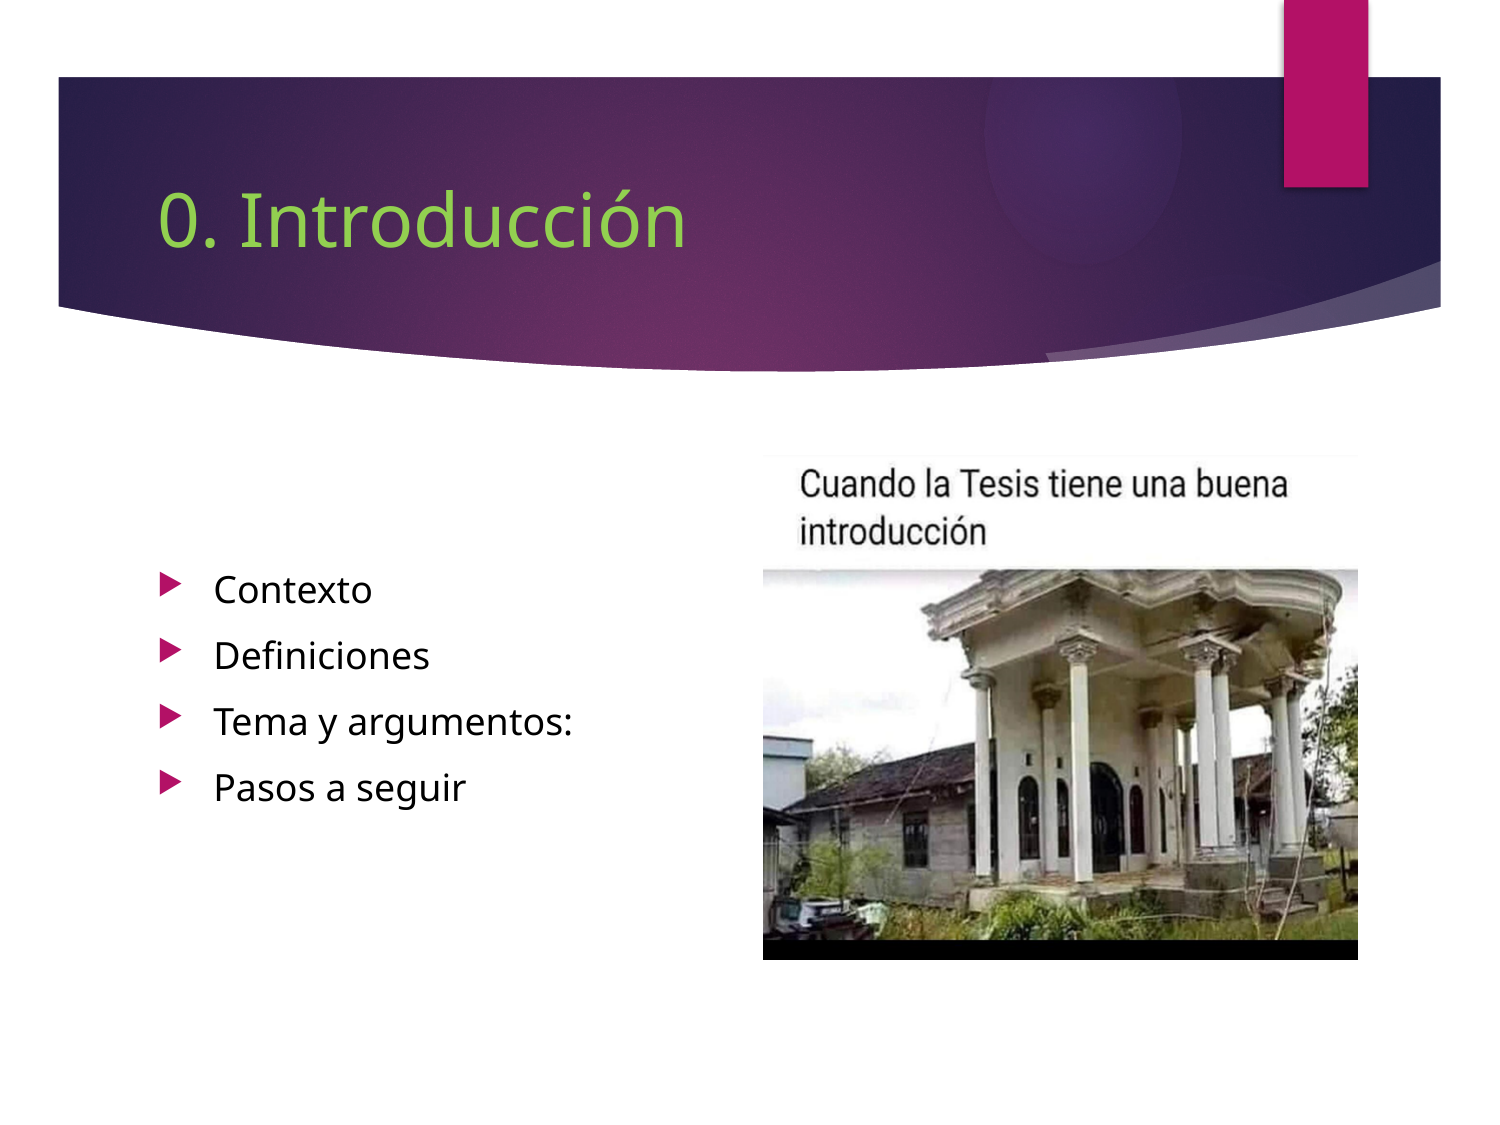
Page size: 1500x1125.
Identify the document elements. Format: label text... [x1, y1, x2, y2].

list Contexto Definiciones Tema y argumentos: Pasos a seguir [142, 427, 736, 988]
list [763, 455, 1358, 960]
title 0. Introducción [142, 159, 1221, 276]
